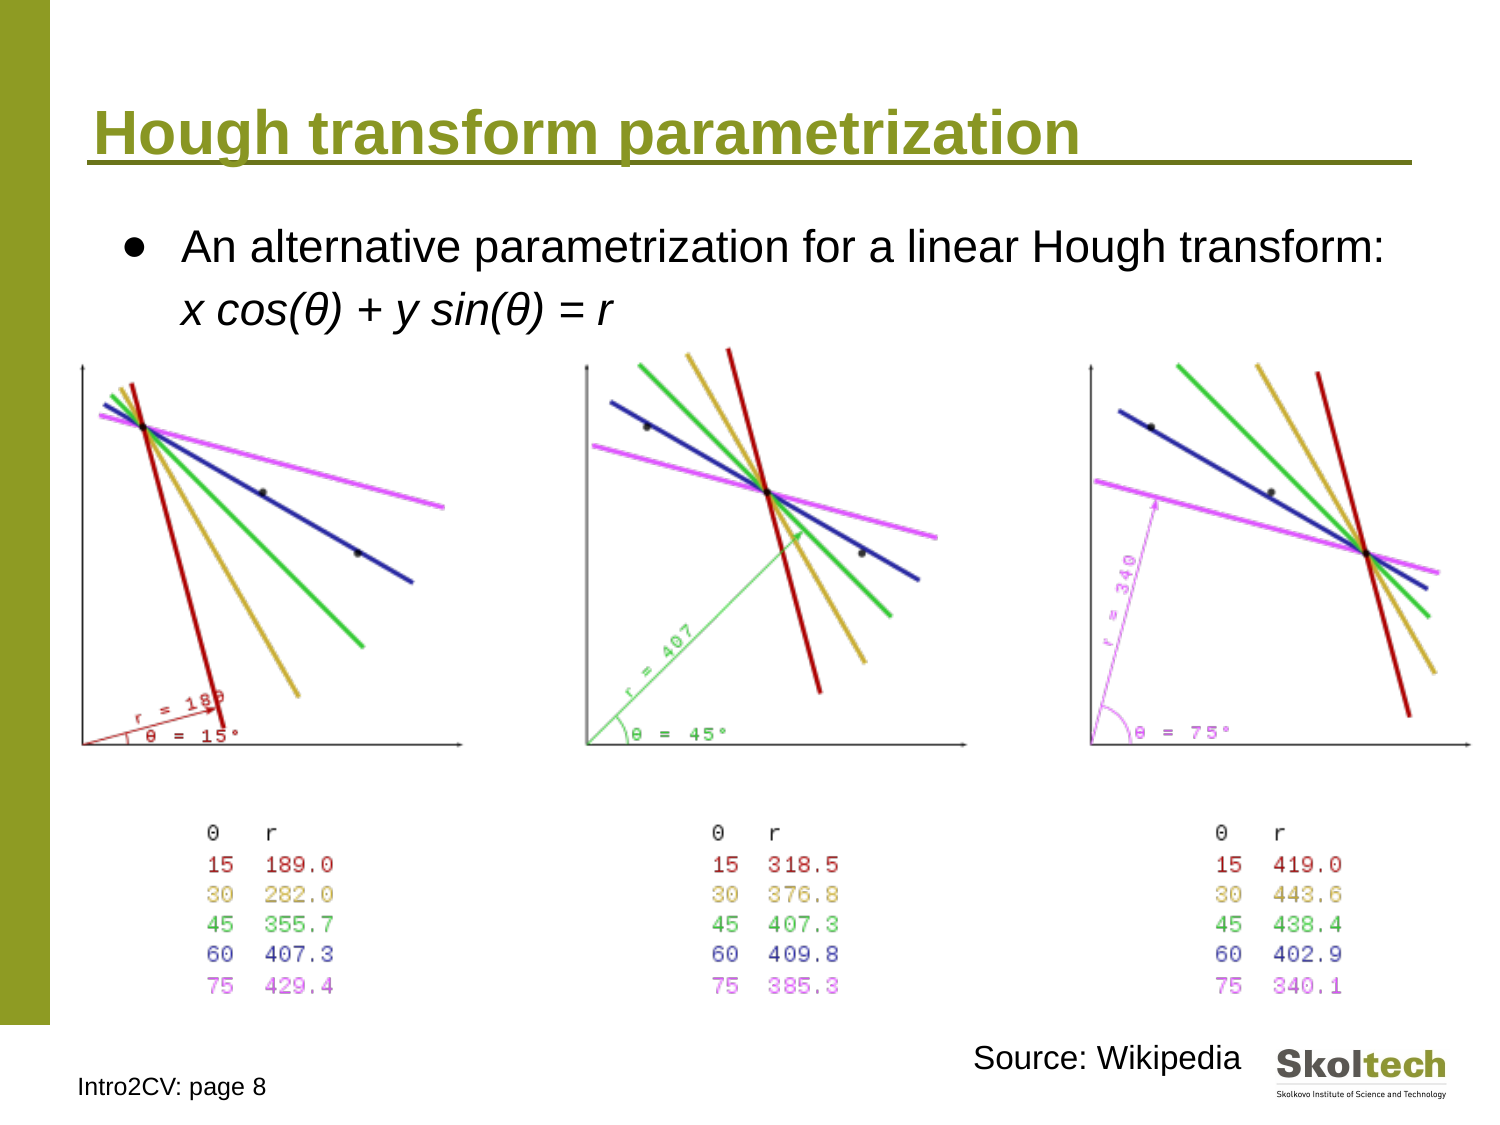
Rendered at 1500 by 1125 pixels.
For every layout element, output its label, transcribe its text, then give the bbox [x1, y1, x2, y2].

text_box An alternative parametrization for a linear Hough transform: x cos(θ) + y sin(θ) = r [90, 193, 1478, 310]
picture [75, 342, 1478, 999]
title Hough transform parametrization [78, 46, 1424, 163]
text_box Source: Wikipedia [958, 1028, 1261, 1122]
picture [1275, 1049, 1450, 1100]
slide_number Intro2CV: page ‹#› [62, 1062, 405, 1125]
